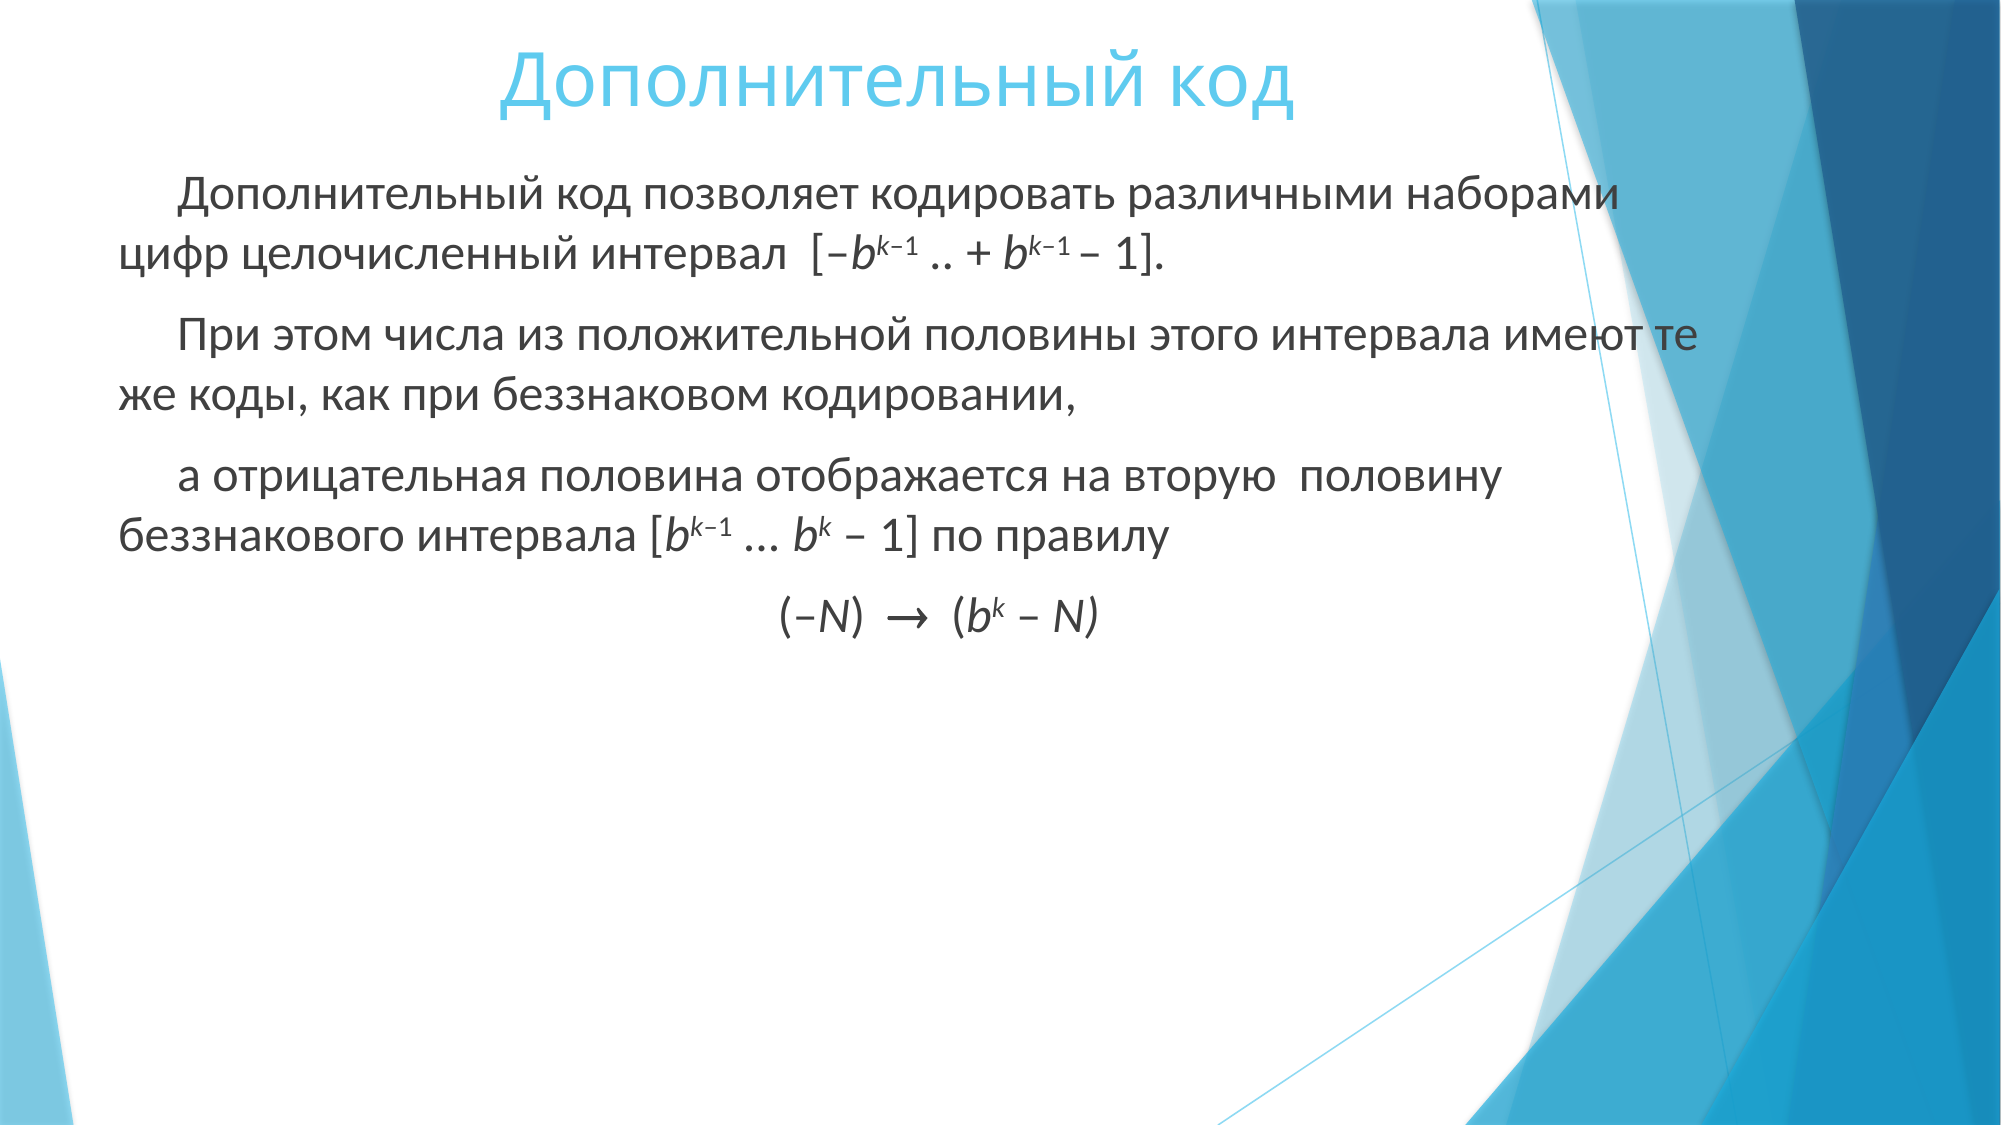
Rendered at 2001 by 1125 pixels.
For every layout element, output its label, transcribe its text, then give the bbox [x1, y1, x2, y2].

list Дополнительный код позволяет кодировать различными наборами цифр целочисленный интервал [–bk–1 .. + bk–1 – 1]. При этом числа из положительной половины этого интервала имеют те же коды, как при беззнаковом кодировании, а отрицательная половина отображается на вторую половину беззнакового интервала [bk–1 ... bk – 1] по правилу (–N)  (bk – N) [103, 152, 1716, 1025]
title Дополнительный код [485, 23, 1716, 152]
